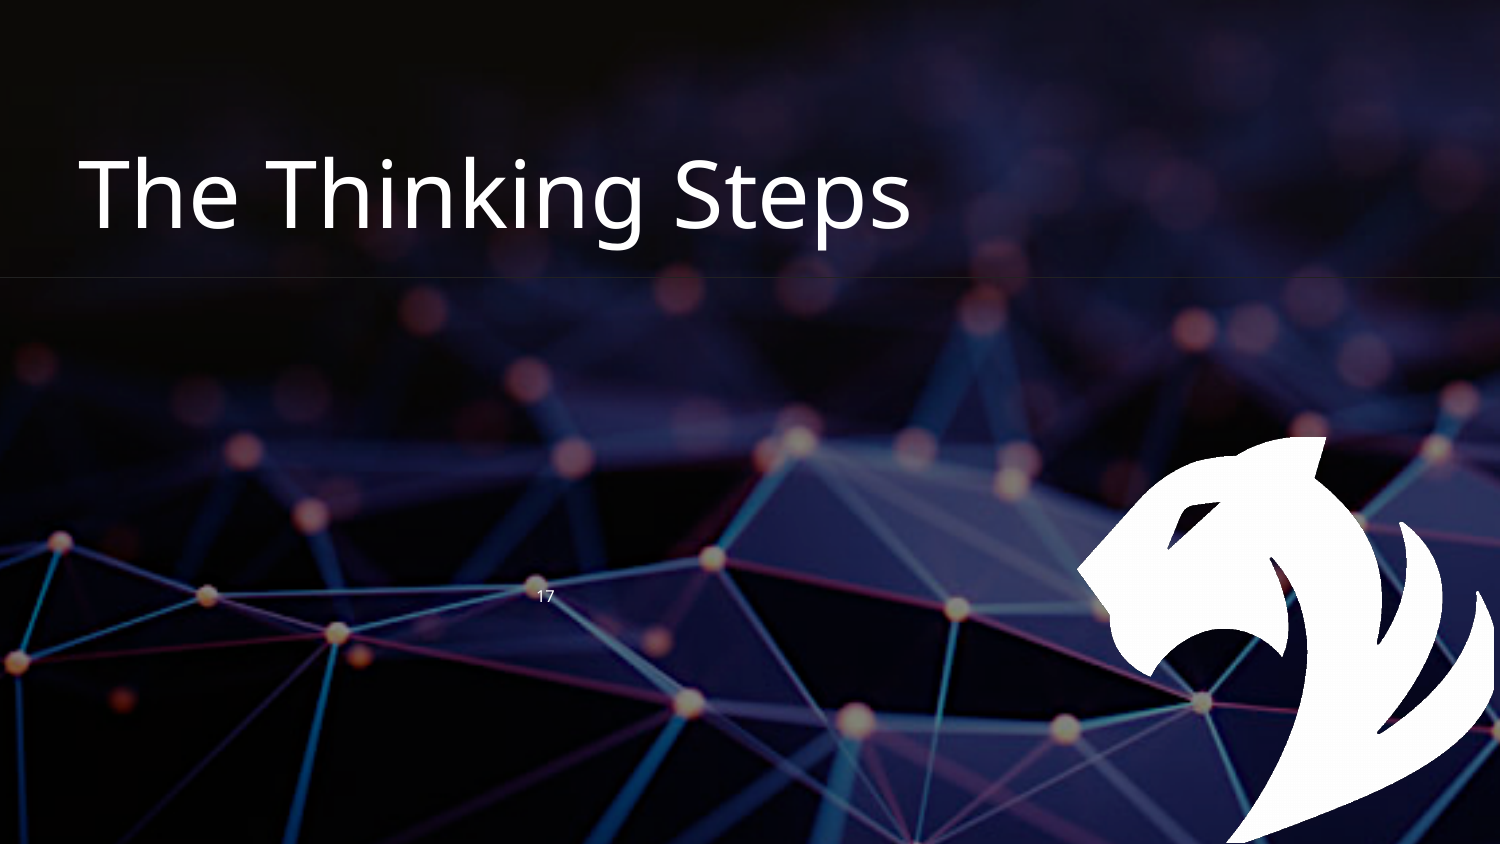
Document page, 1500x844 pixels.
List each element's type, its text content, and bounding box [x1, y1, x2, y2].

picture [0, 0, 1500, 277]
slide_number ‹#› [521, 580, 571, 615]
title The Thinking Steps [66, 108, 1076, 259]
picture [0, 278, 1500, 844]
